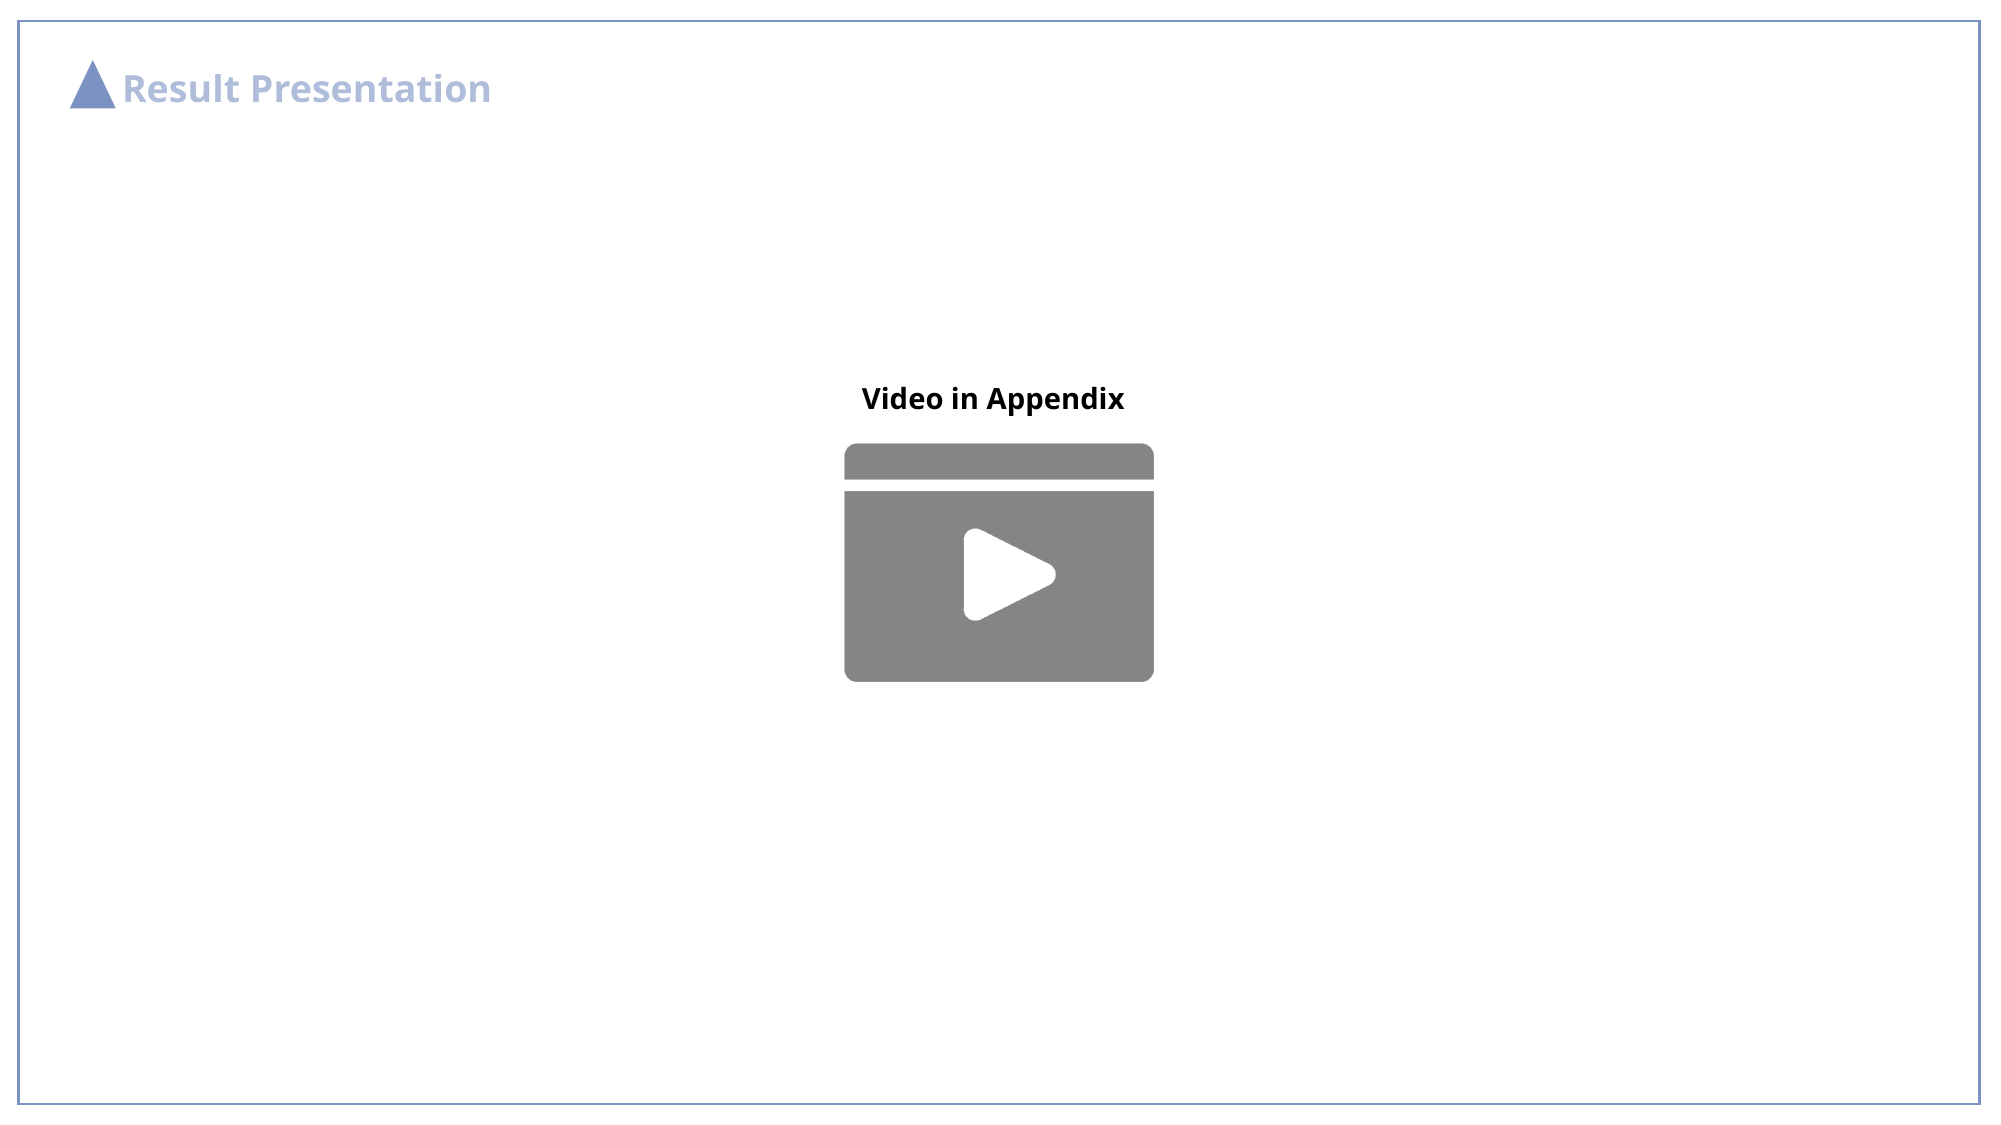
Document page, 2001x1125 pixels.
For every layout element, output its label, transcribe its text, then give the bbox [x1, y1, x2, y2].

text_box [17, 20, 1981, 1105]
text_box Result Presentation [107, 57, 600, 118]
picture [809, 372, 1189, 753]
text_box [68, 58, 117, 109]
